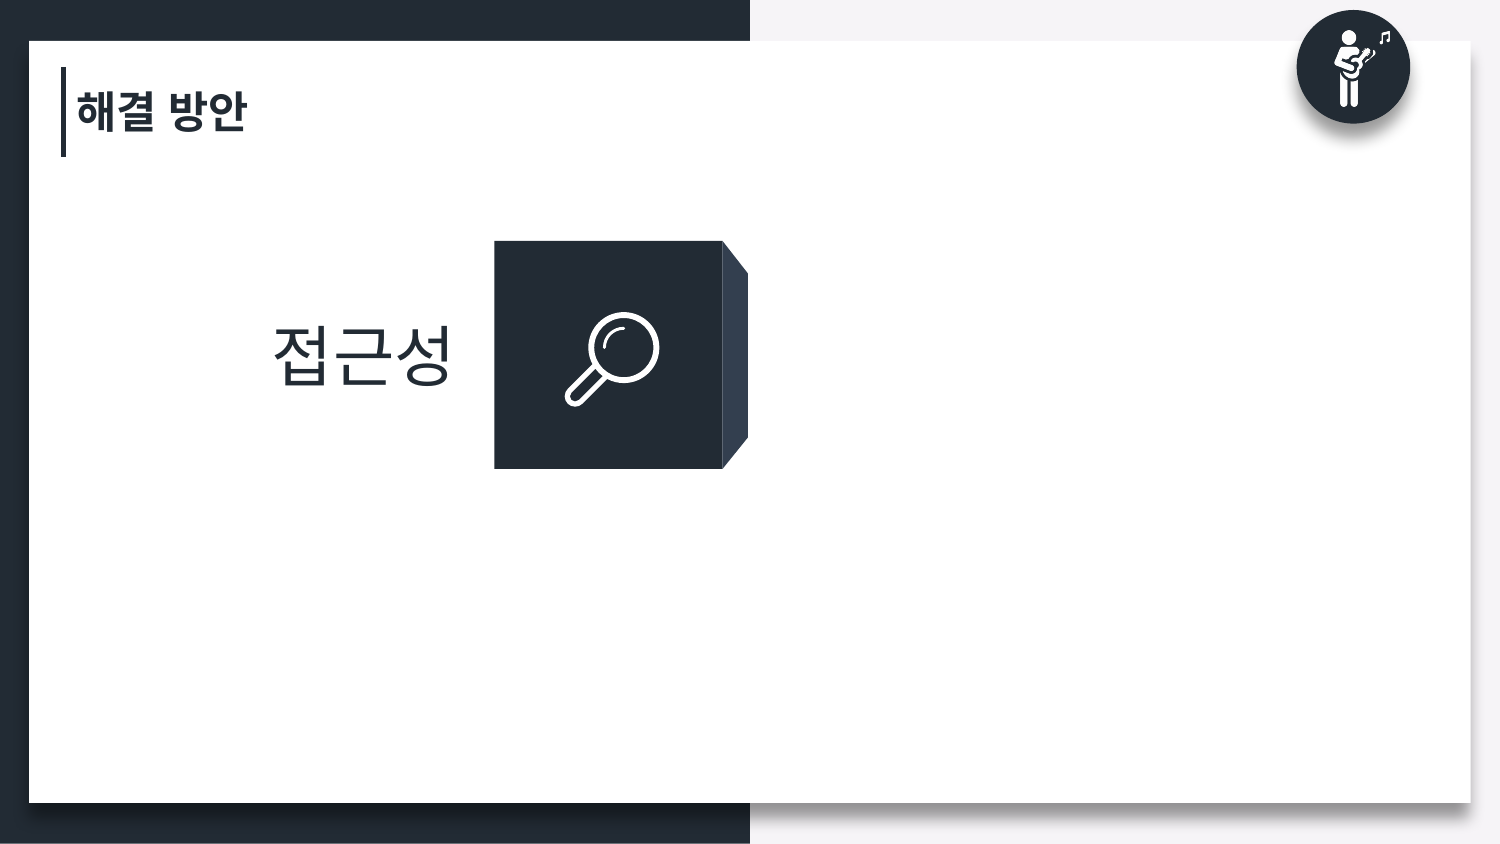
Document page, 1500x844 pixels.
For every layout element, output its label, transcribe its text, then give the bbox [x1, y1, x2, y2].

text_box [494, 240, 748, 469]
text_box 접근성 [256, 306, 471, 402]
text_box 해결 방안 [61, 76, 265, 145]
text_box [564, 312, 660, 407]
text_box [1303, 14, 1410, 123]
